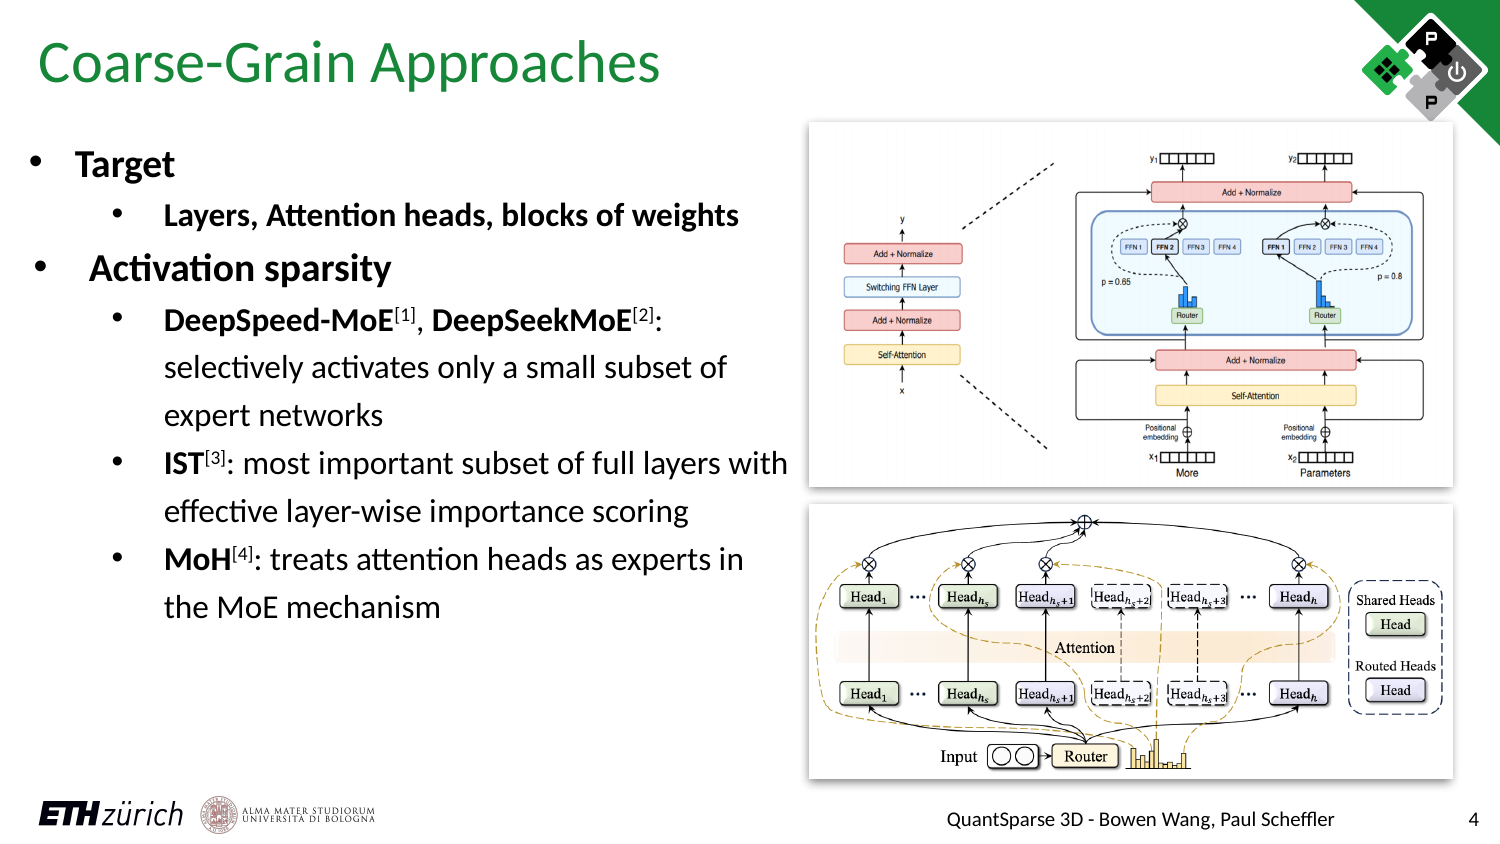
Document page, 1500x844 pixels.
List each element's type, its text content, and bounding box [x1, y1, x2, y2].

picture [199, 796, 239, 835]
title Coarse-Grain Approaches [38, 22, 1352, 103]
picture [809, 504, 1453, 780]
picture [38, 801, 183, 826]
slide_number 4 [1420, 799, 1491, 837]
picture [242, 805, 375, 822]
picture [809, 18, 1483, 488]
slide_number QuantSparse 3D - Bowen Wang, Paul Scheffler [456, 799, 1348, 837]
list Target Layers, Attention heads, blocks of weights Activation sparsity DeepSpeed-MoE[1], DeepSeekMoE[2]: selectively activates only a small subset of expert networks IST[3]: most important subset of full layers with effective layer-wise importance scoring MoH[4]: treats attention heads as experts in the MoE mechanism [13, 121, 795, 750]
